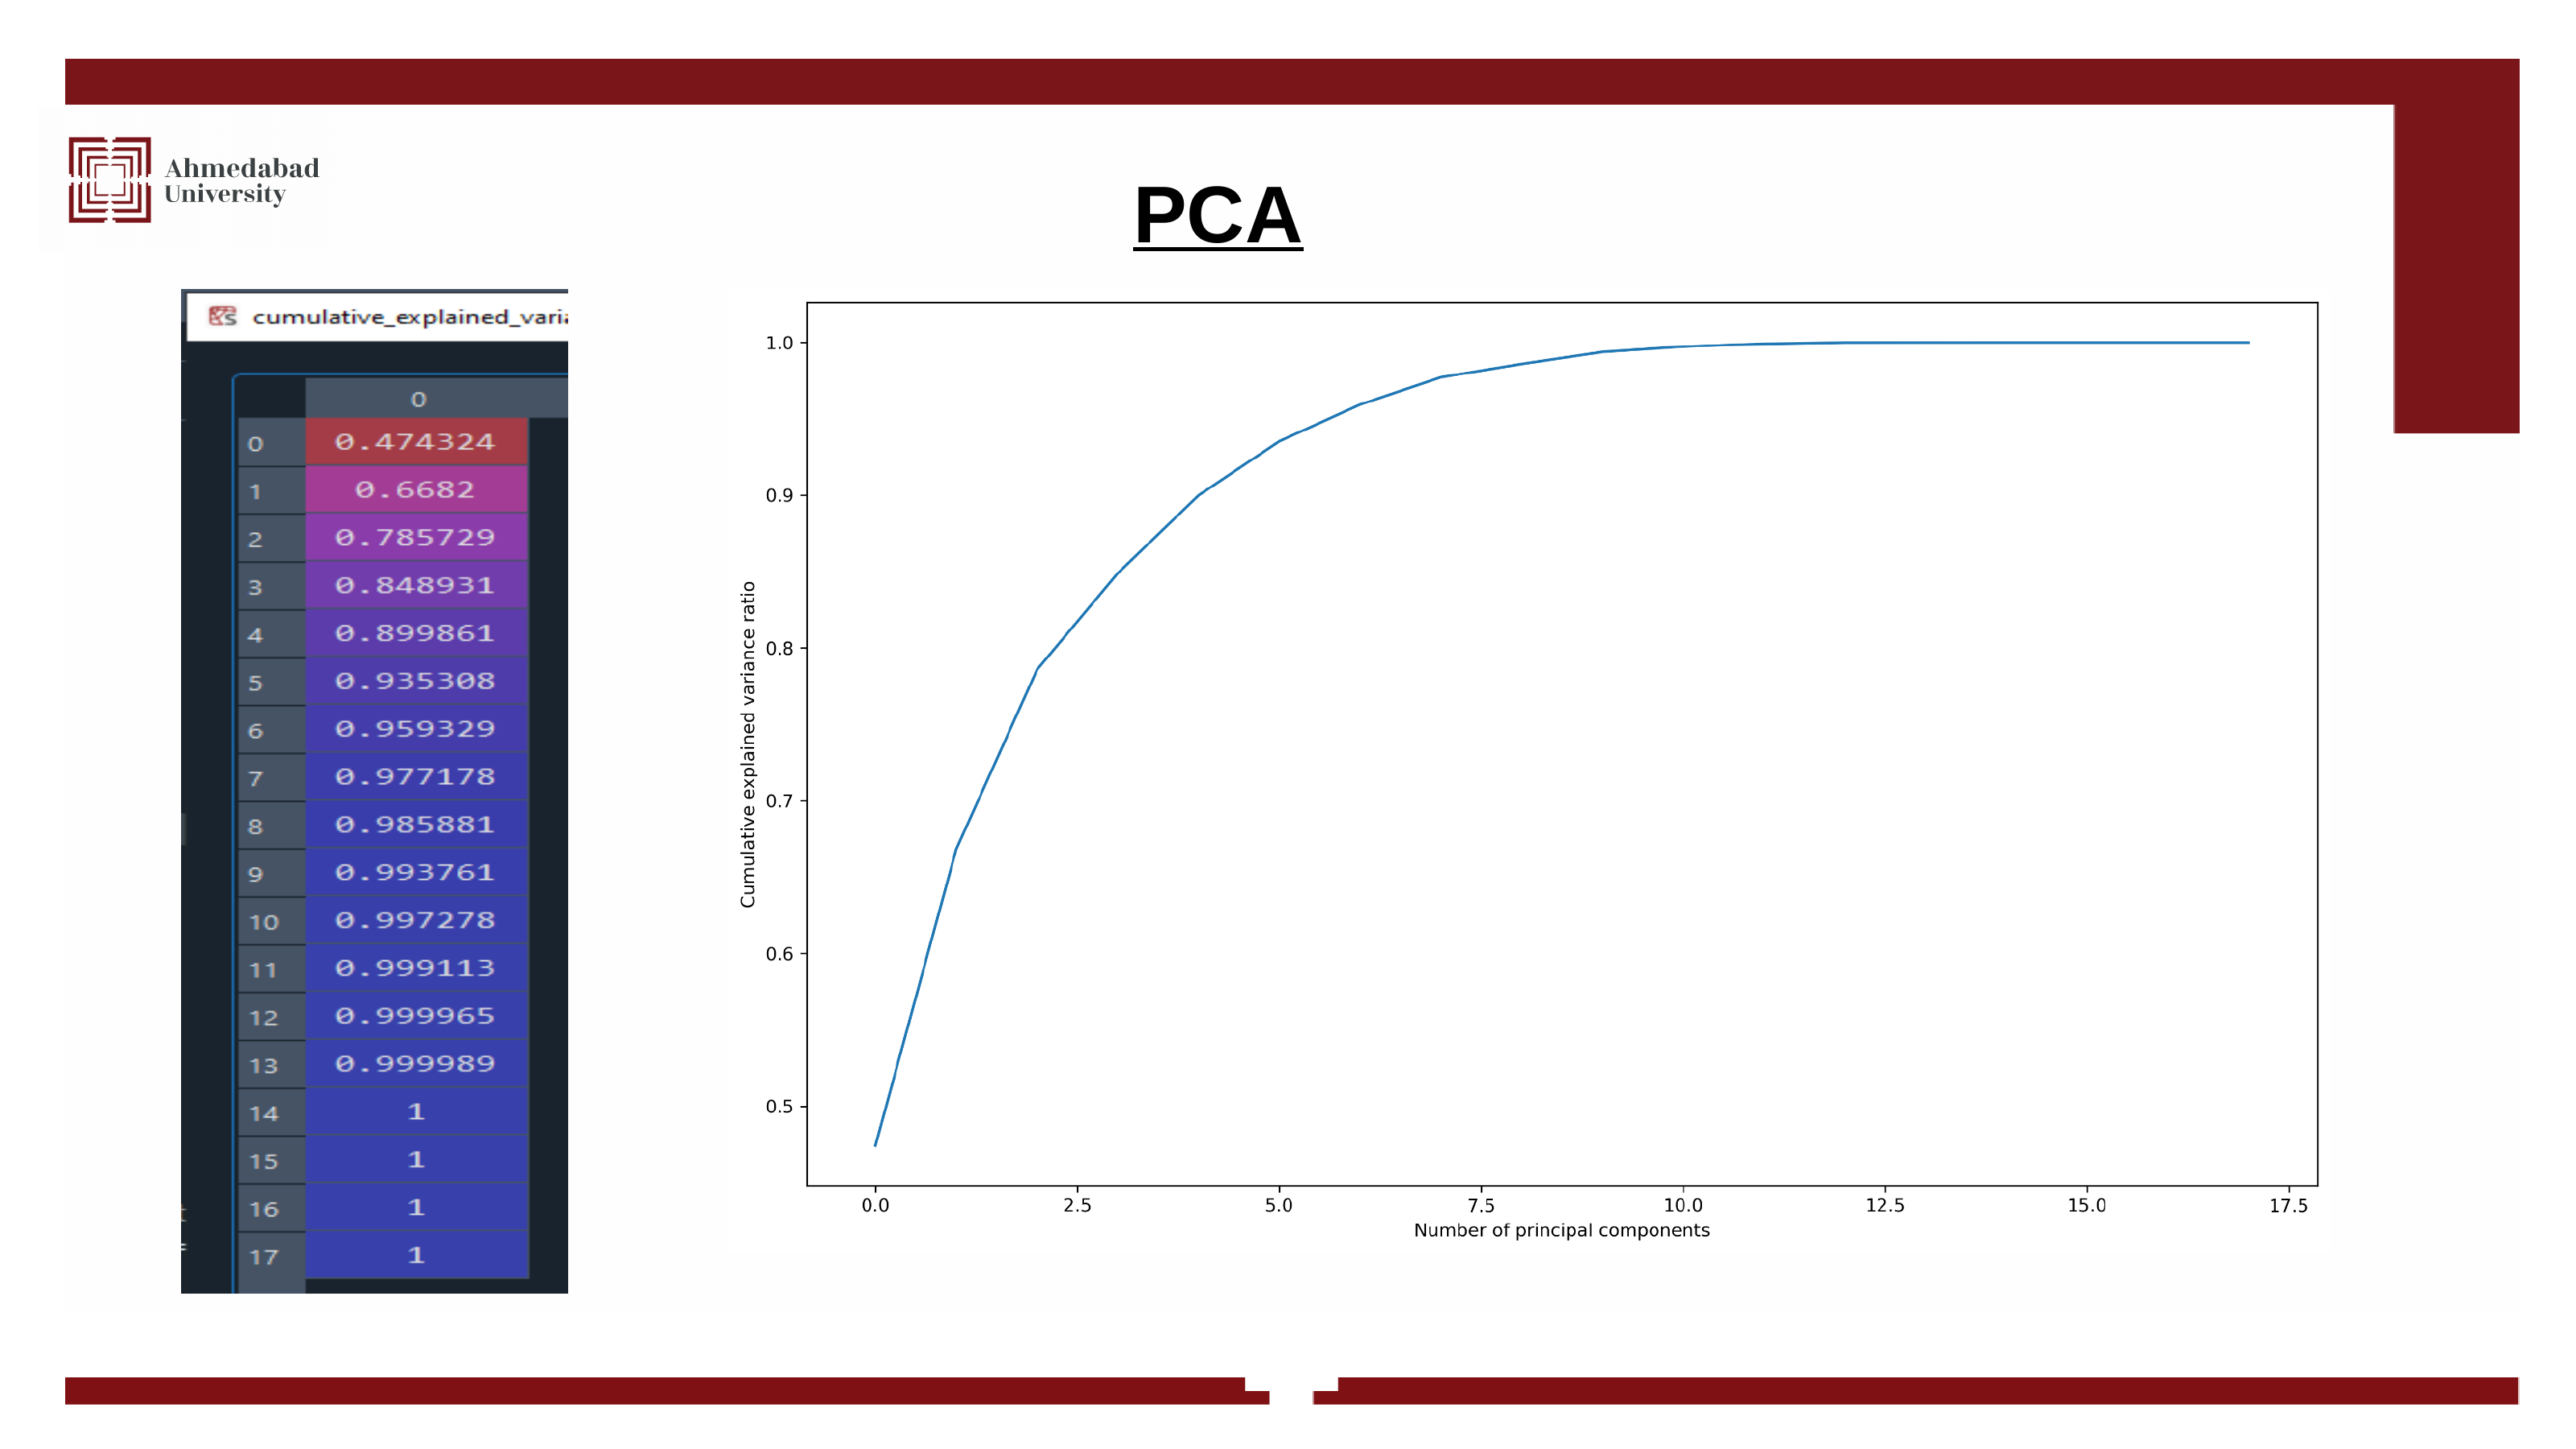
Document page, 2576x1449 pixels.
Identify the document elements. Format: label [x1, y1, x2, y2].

picture [38, 59, 2520, 1313]
picture [65, 1377, 2520, 1405]
